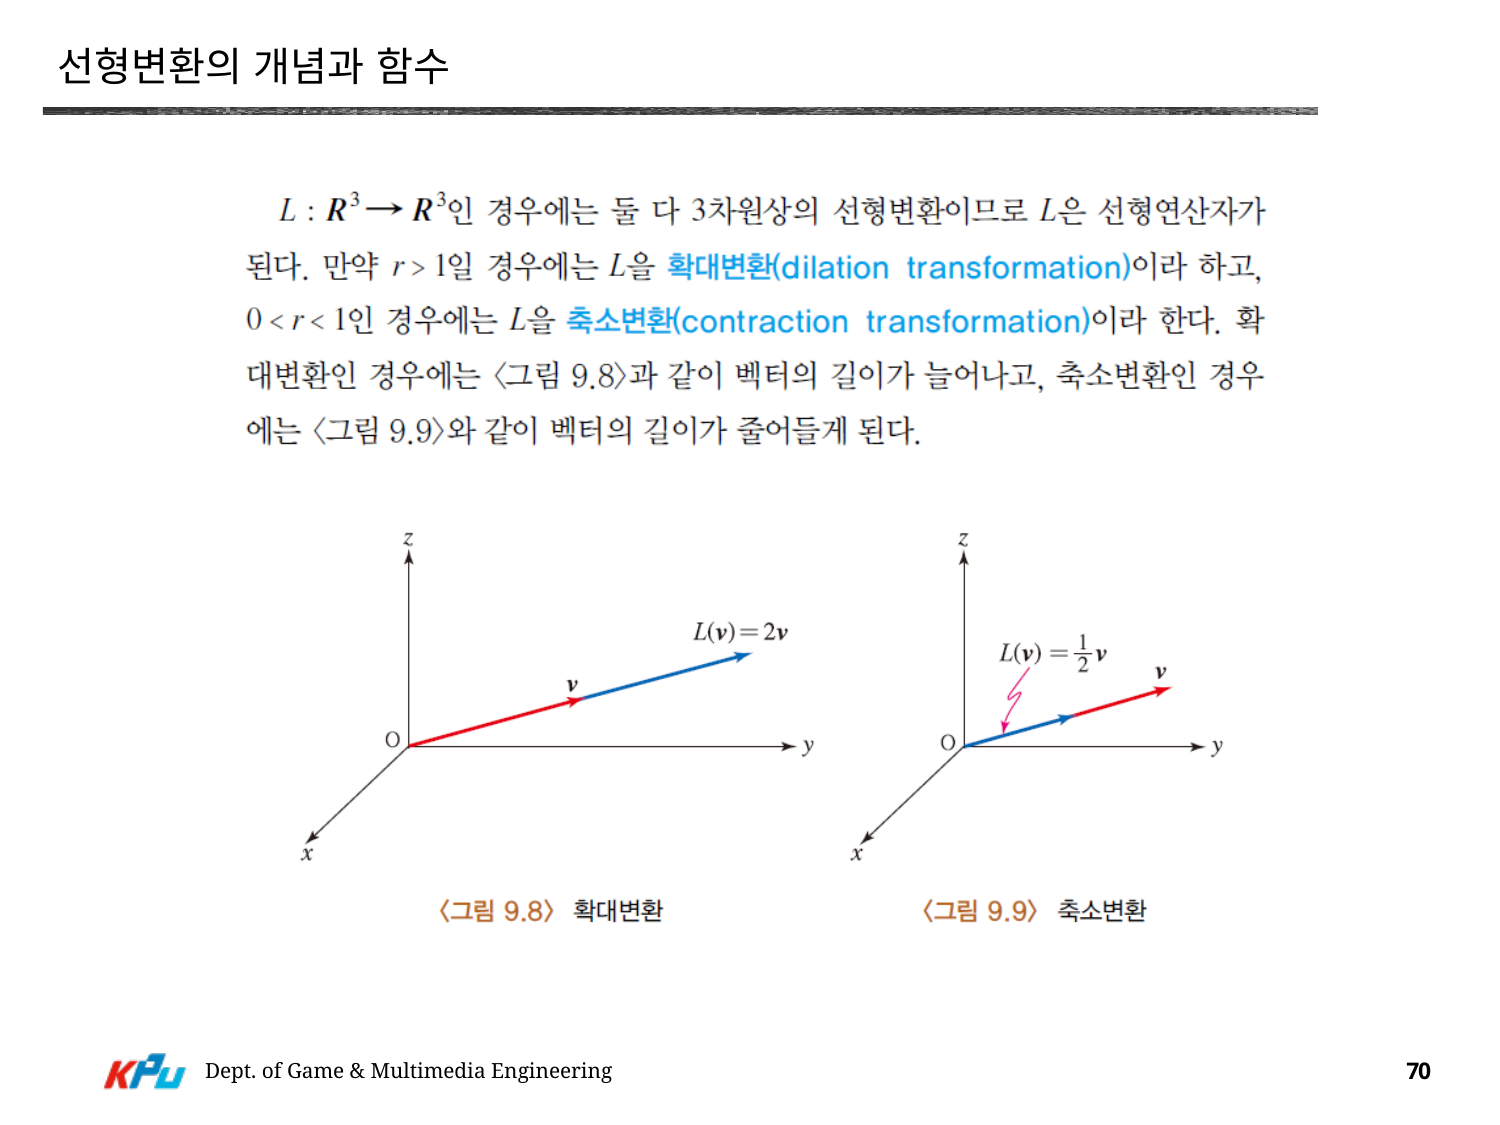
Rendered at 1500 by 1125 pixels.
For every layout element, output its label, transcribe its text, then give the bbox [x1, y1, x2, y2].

title 선형변환의 개념과 함수 [42, 39, 1458, 98]
picture [265, 515, 1249, 943]
picture [92, 1030, 191, 1120]
footer Dept. of Game & Multimedia Engineering [190, 1042, 879, 1103]
picture [218, 184, 1282, 460]
slide_number 70 [1379, 1042, 1459, 1103]
